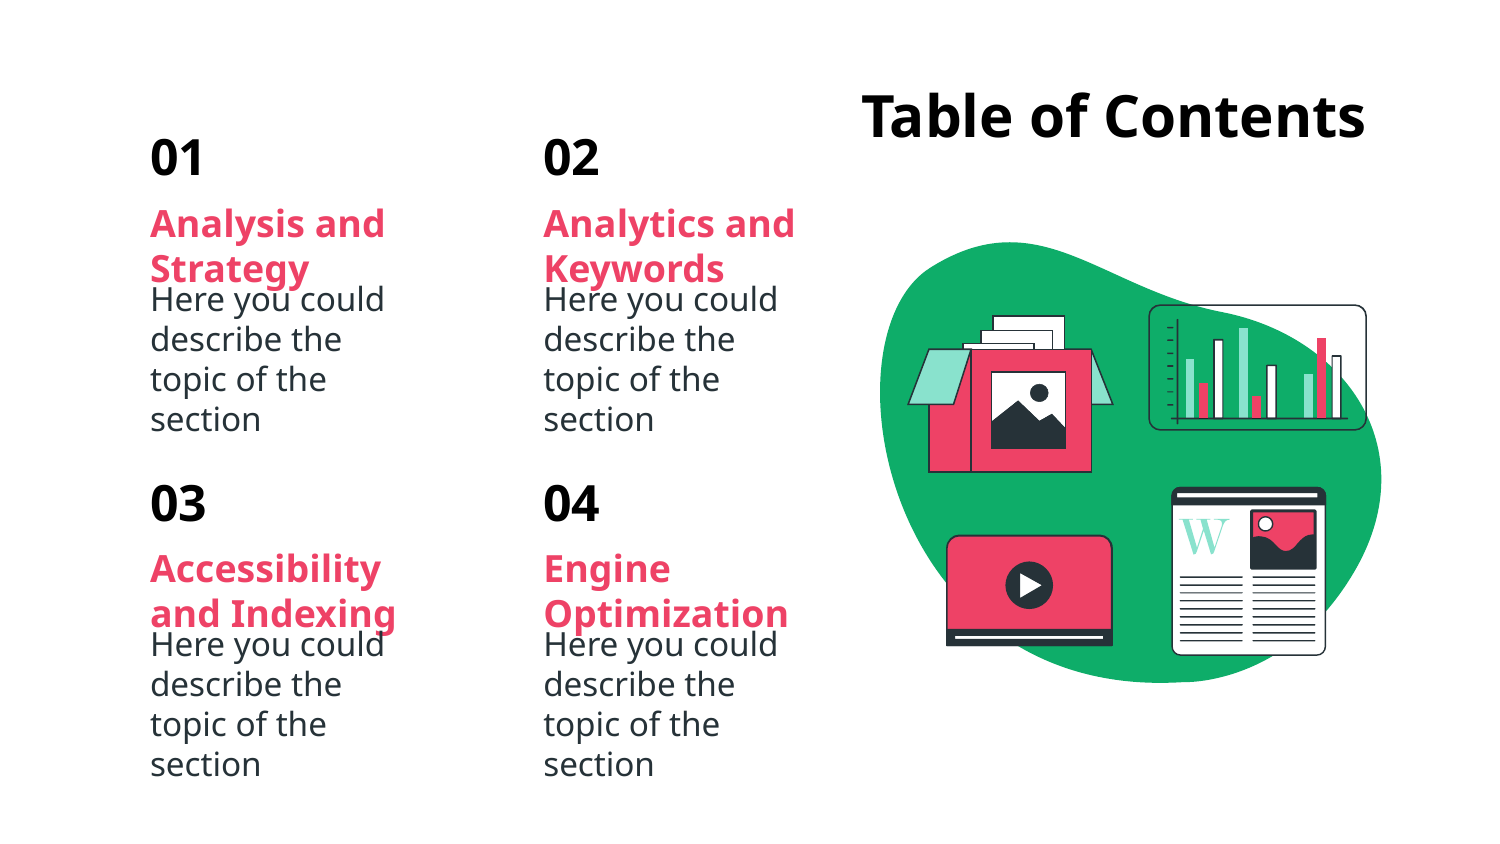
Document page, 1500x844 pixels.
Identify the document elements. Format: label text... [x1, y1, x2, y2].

title Table of Contents [639, 64, 1382, 158]
subtitle Here you could describe the topic of the section [528, 650, 806, 757]
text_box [824, 241, 1425, 684]
title 01 [134, 125, 437, 186]
subtitle Analysis and Strategy [134, 198, 437, 305]
subtitle Engine Optimization [528, 543, 819, 651]
title 04 [528, 471, 819, 532]
subtitle Here you could describe the topic of the section [134, 650, 413, 757]
subtitle Accessibility and Indexing [134, 543, 437, 651]
title 03 [134, 471, 437, 532]
title 02 [528, 125, 831, 186]
subtitle Here you could describe the topic of the section [528, 304, 806, 412]
subtitle Here you could describe the topic of the section [134, 304, 413, 412]
subtitle Analytics and Keywords [528, 198, 831, 305]
